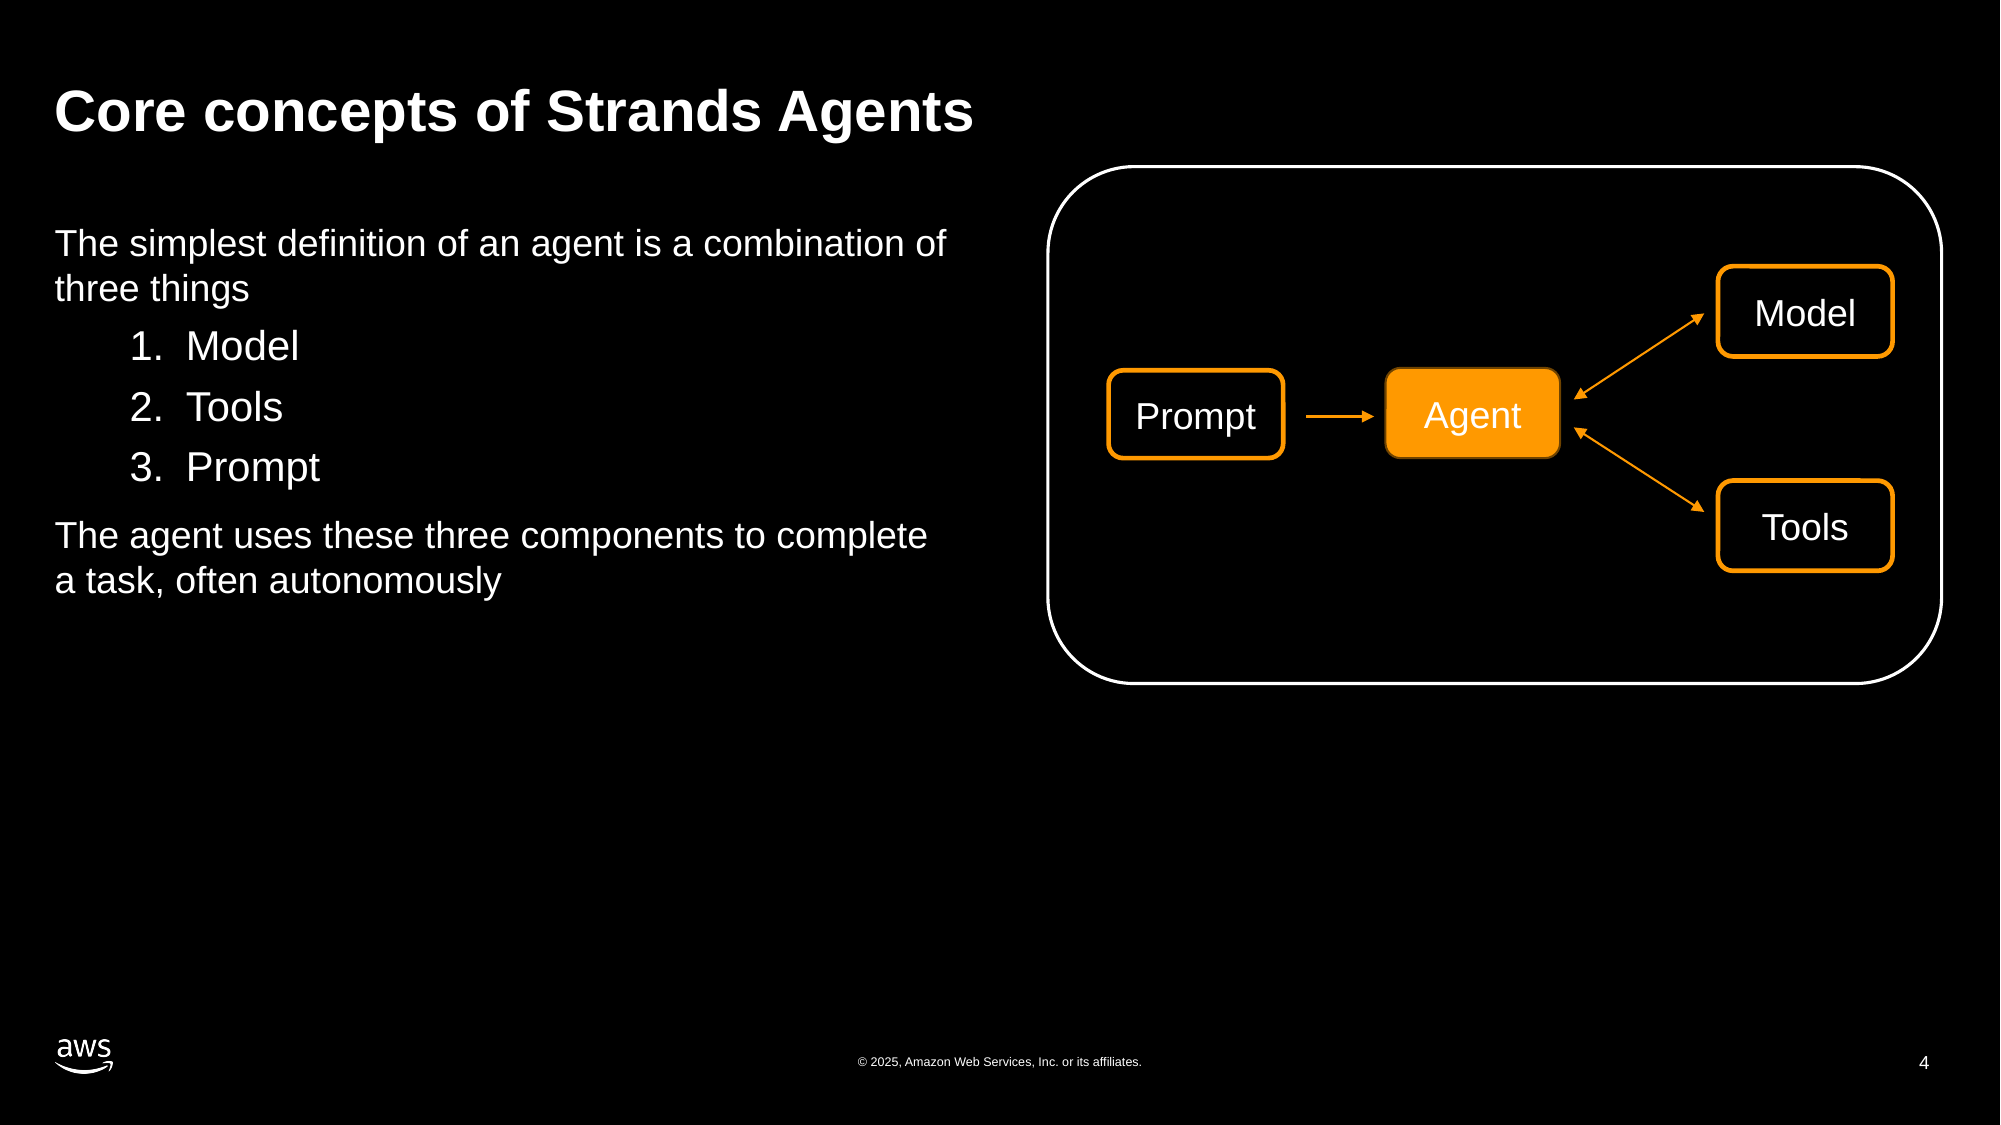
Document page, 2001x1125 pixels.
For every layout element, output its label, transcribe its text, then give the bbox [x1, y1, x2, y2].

footer © 2025, Amazon Web Services, Inc. or its affiliates. [662, 1031, 1338, 1092]
picture [55, 1039, 113, 1074]
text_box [1047, 166, 1942, 684]
title Core concepts of Strands Agents [39, 59, 1961, 166]
list The simplest definition of an agent is a combination of three things Model Tools Prompt The agent uses these three components to complete a task, often autonomously [39, 211, 970, 987]
slide_number 4 [1494, 1031, 1945, 1092]
